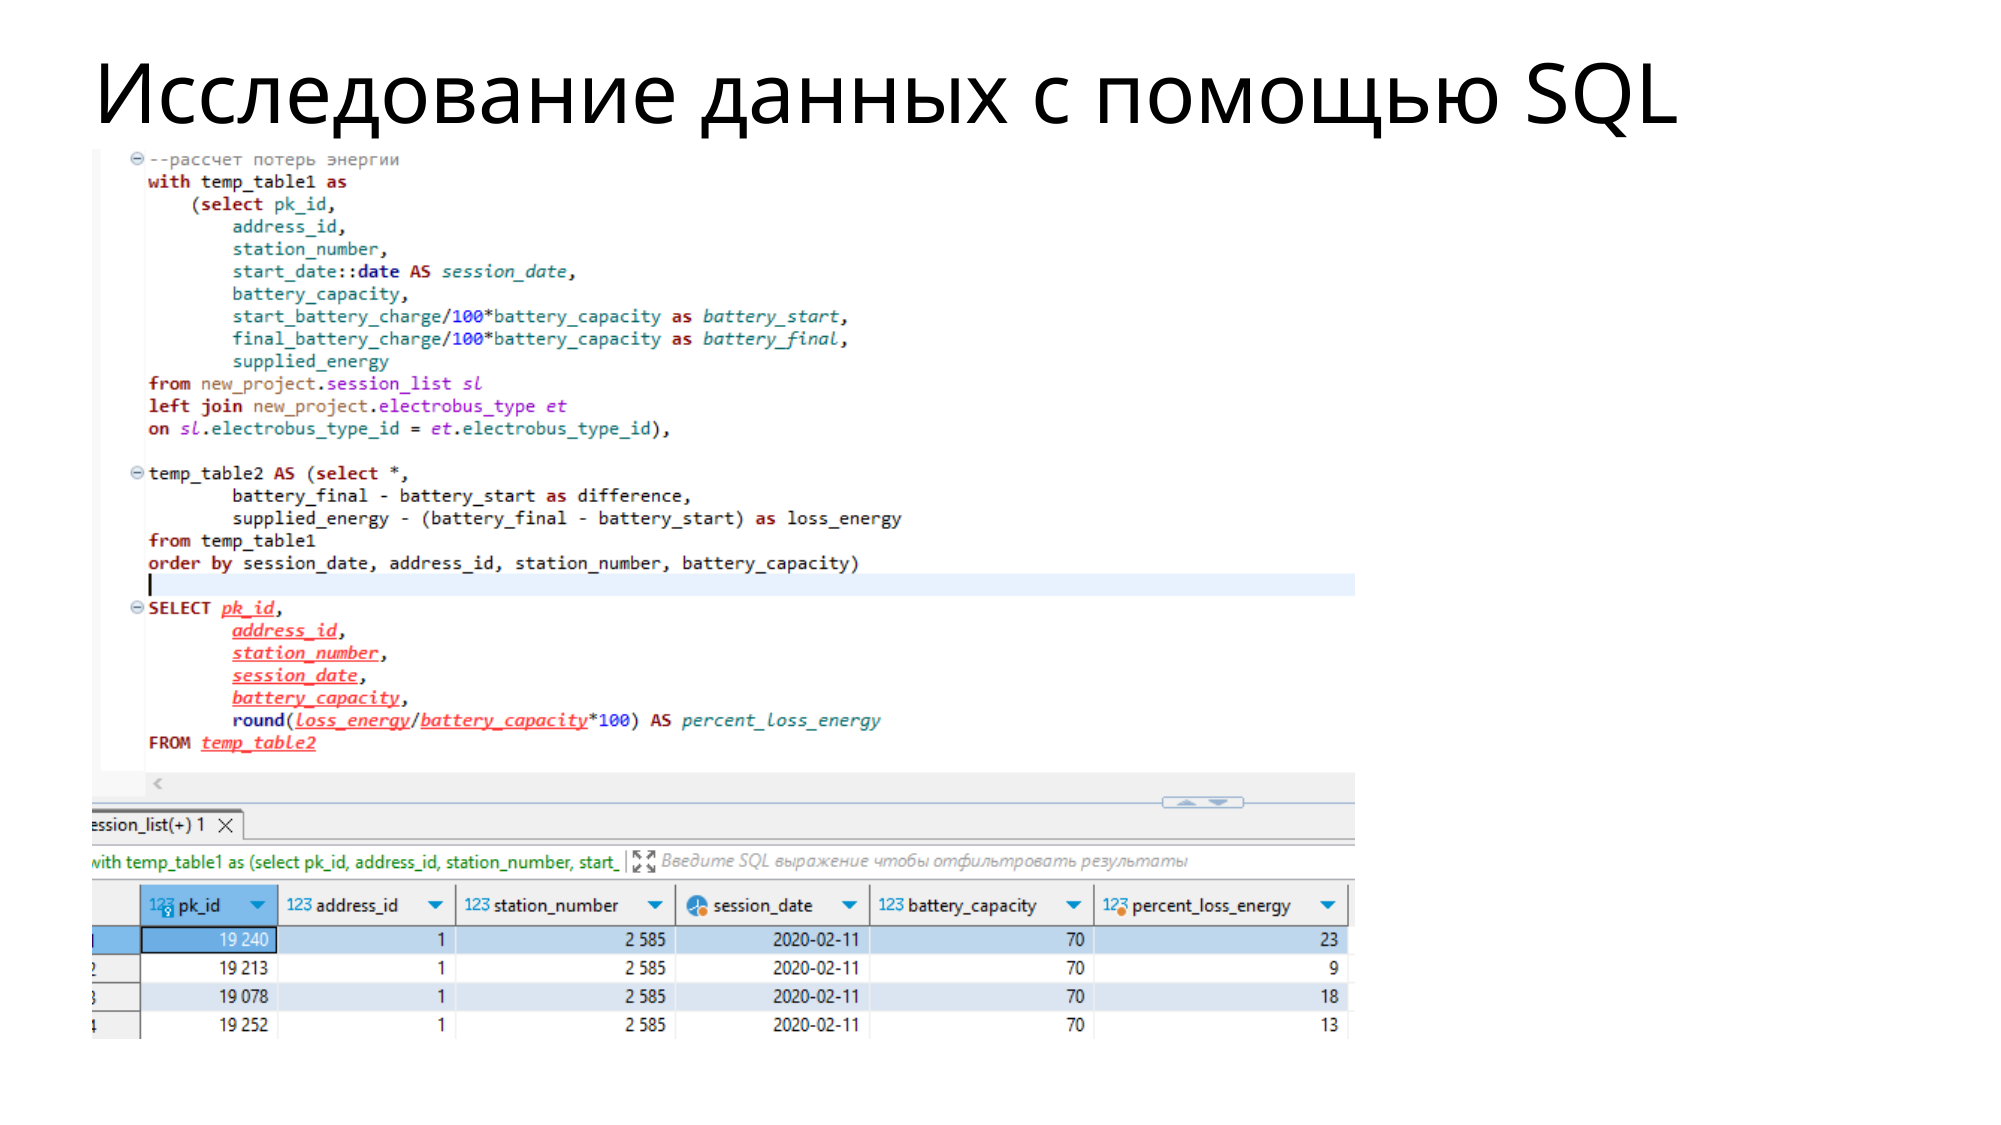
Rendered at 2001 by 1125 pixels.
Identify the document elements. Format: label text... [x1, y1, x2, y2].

picture [92, 149, 1355, 1039]
title Исследование данных с помощью SQL [78, 43, 1922, 150]
